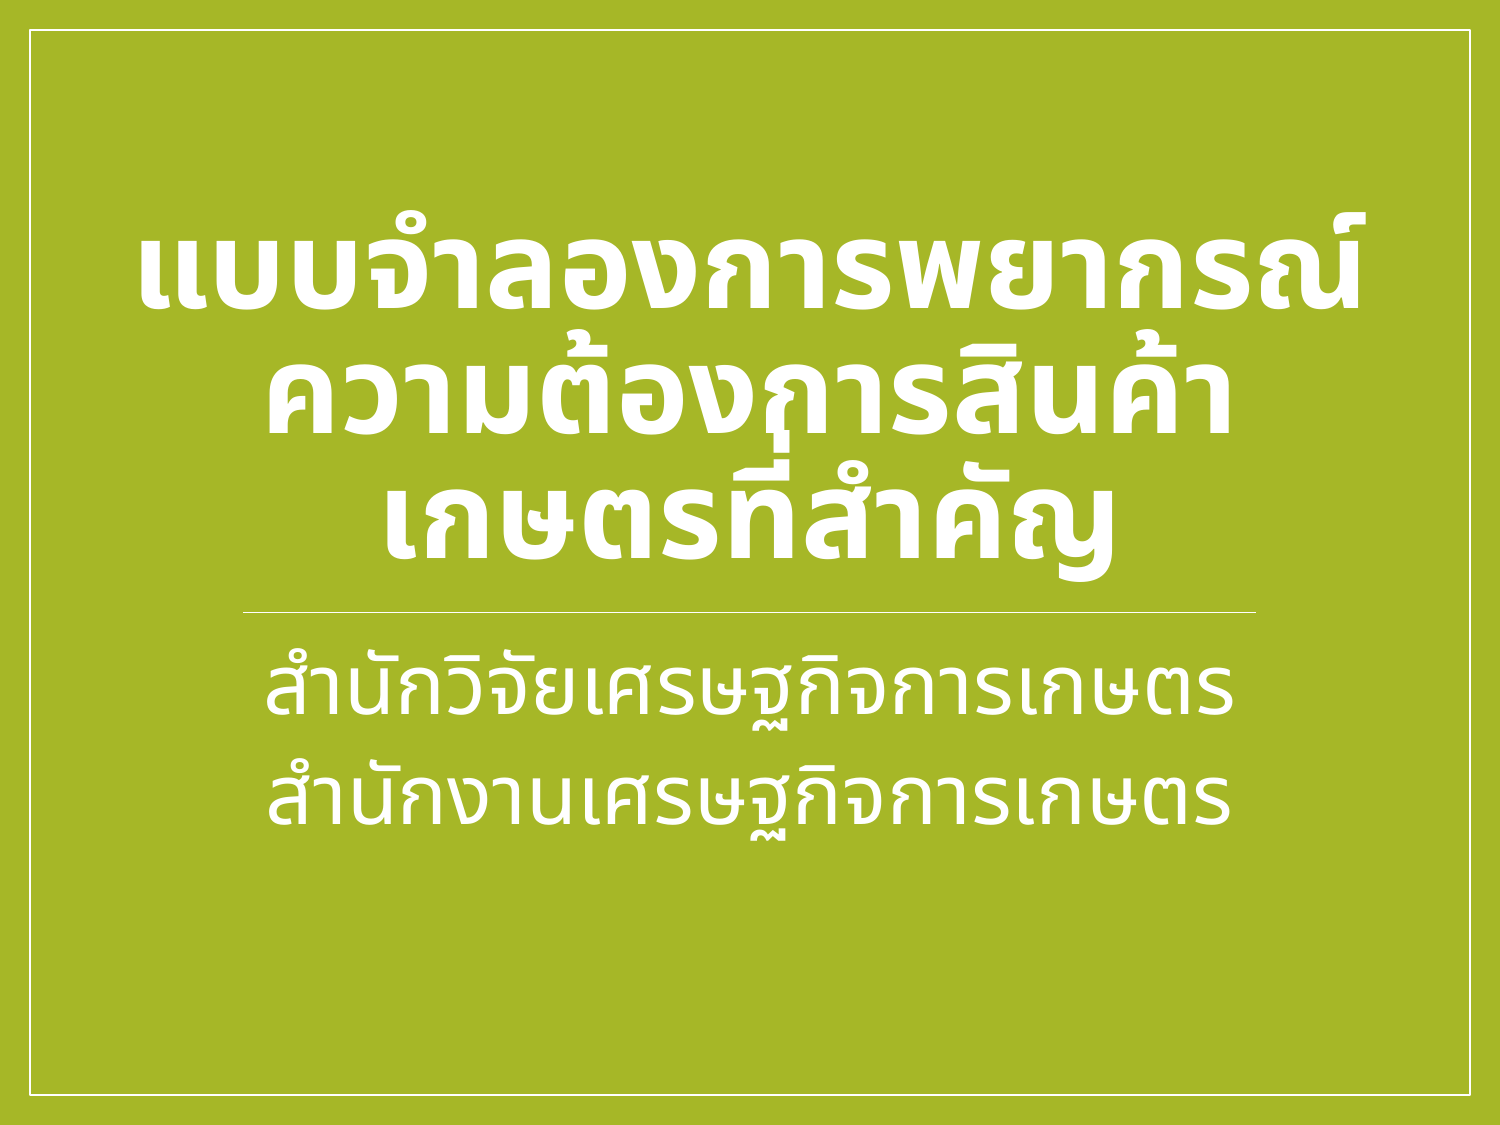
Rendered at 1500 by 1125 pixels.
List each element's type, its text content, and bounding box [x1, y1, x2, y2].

title แบบจำลองการพยากรณ์ ความต้องการสินค้าเกษตรที่สำคัญ [112, 184, 1388, 591]
subtitle สำนักวิจัยเศรษฐกิจการเกษตร สำนักงานเศรษฐกิจการเกษตร [210, 634, 1289, 863]
